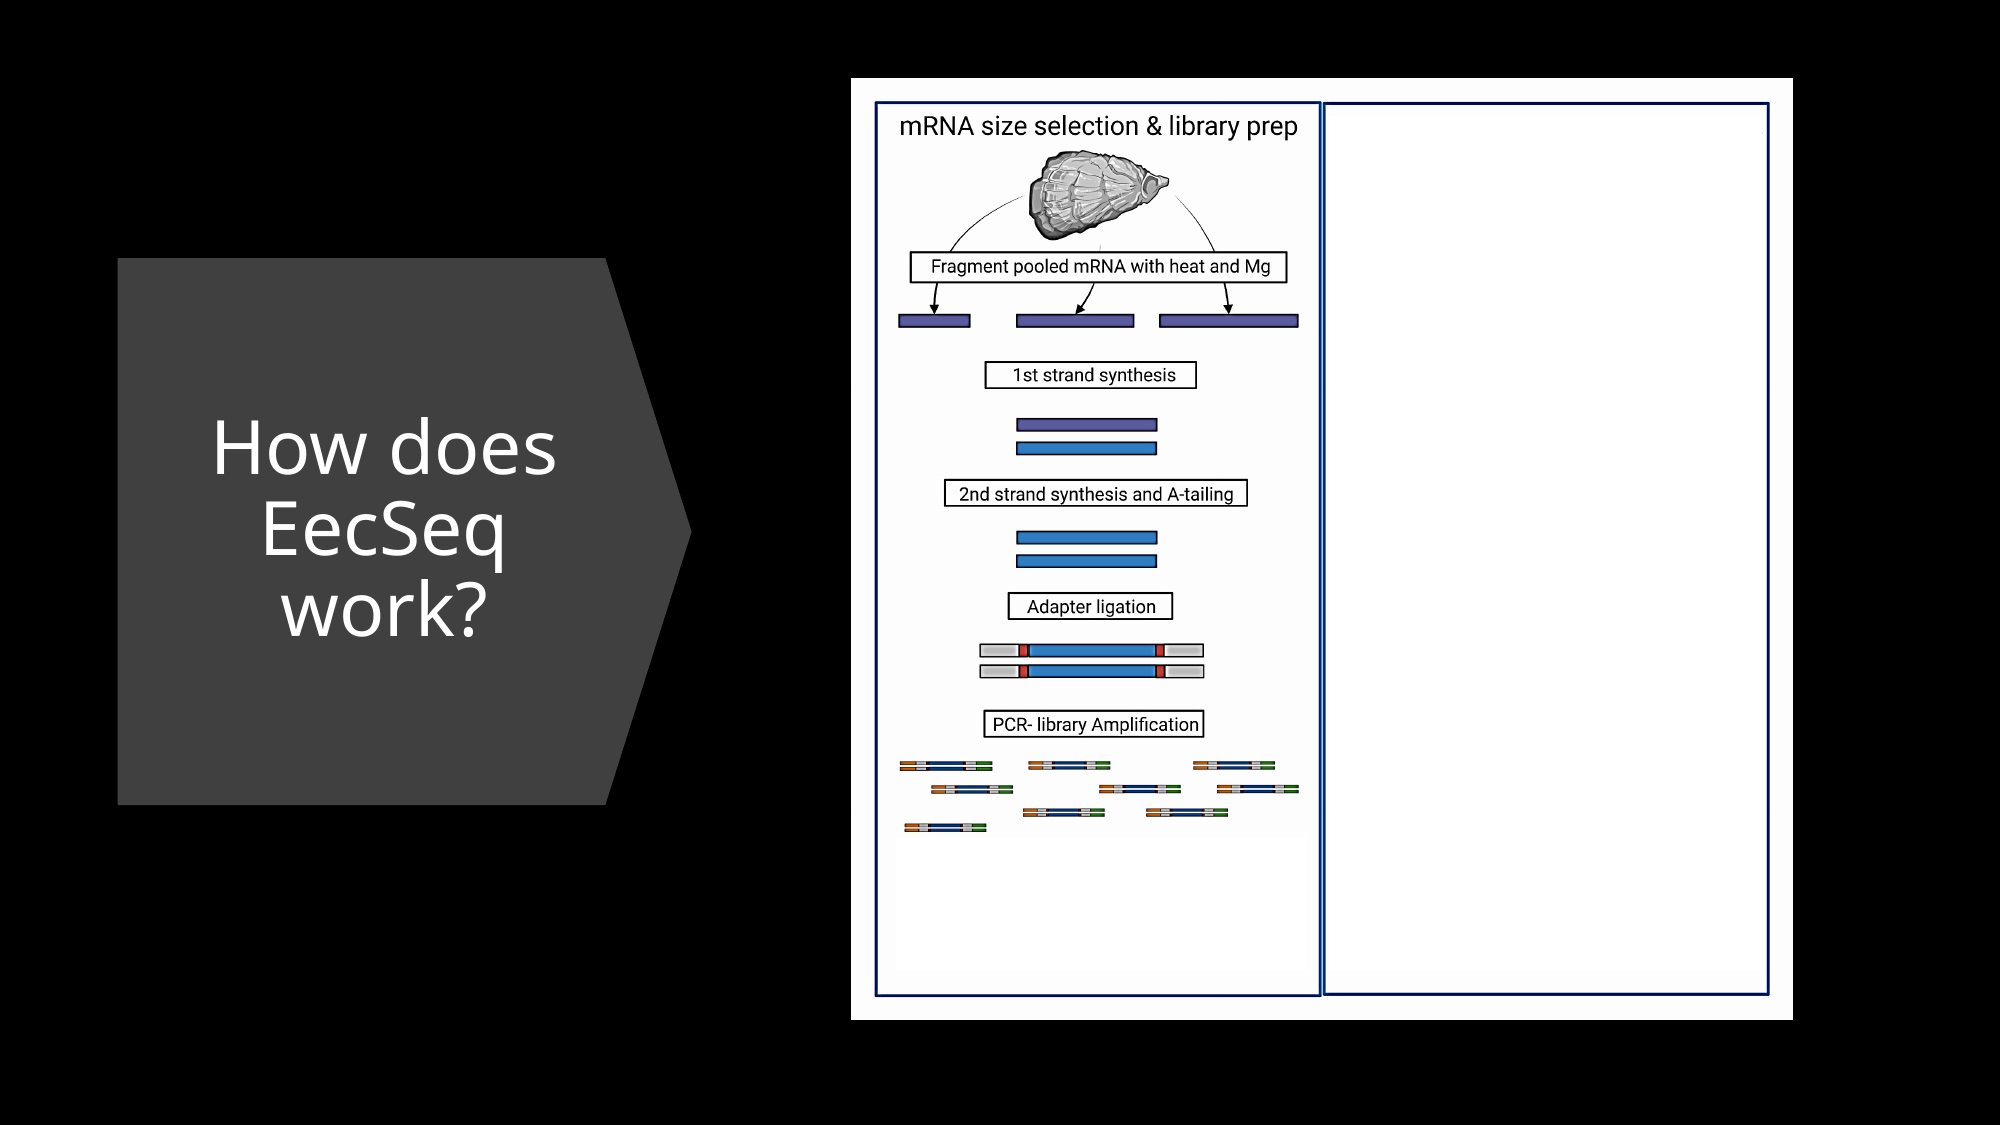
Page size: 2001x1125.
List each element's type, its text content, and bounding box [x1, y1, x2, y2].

title How does EecSeq work? [168, 322, 601, 741]
text_box [116, 257, 693, 807]
picture [851, 78, 1793, 1020]
